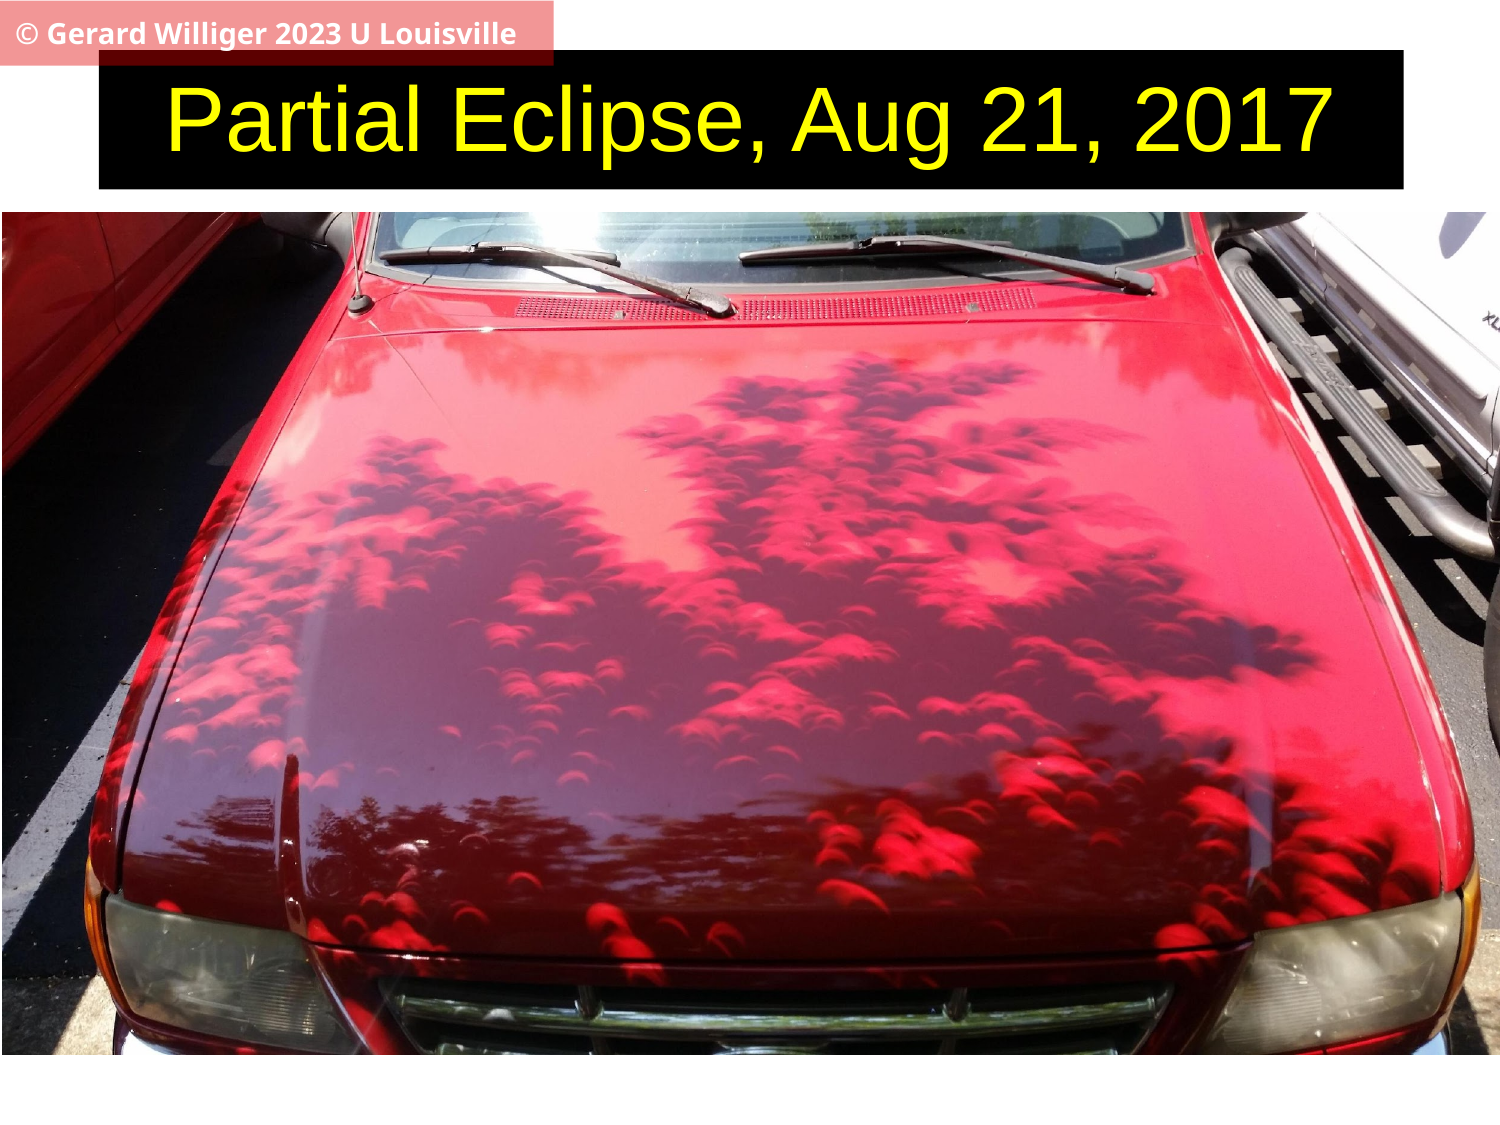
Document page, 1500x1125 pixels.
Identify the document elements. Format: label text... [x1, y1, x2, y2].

title Partial Eclipse, Aug 21, 2017 [98, 50, 1404, 190]
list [2, 212, 1500, 1055]
text_box © Gerard Williger 2023 U Louisville [0, 0, 554, 66]
